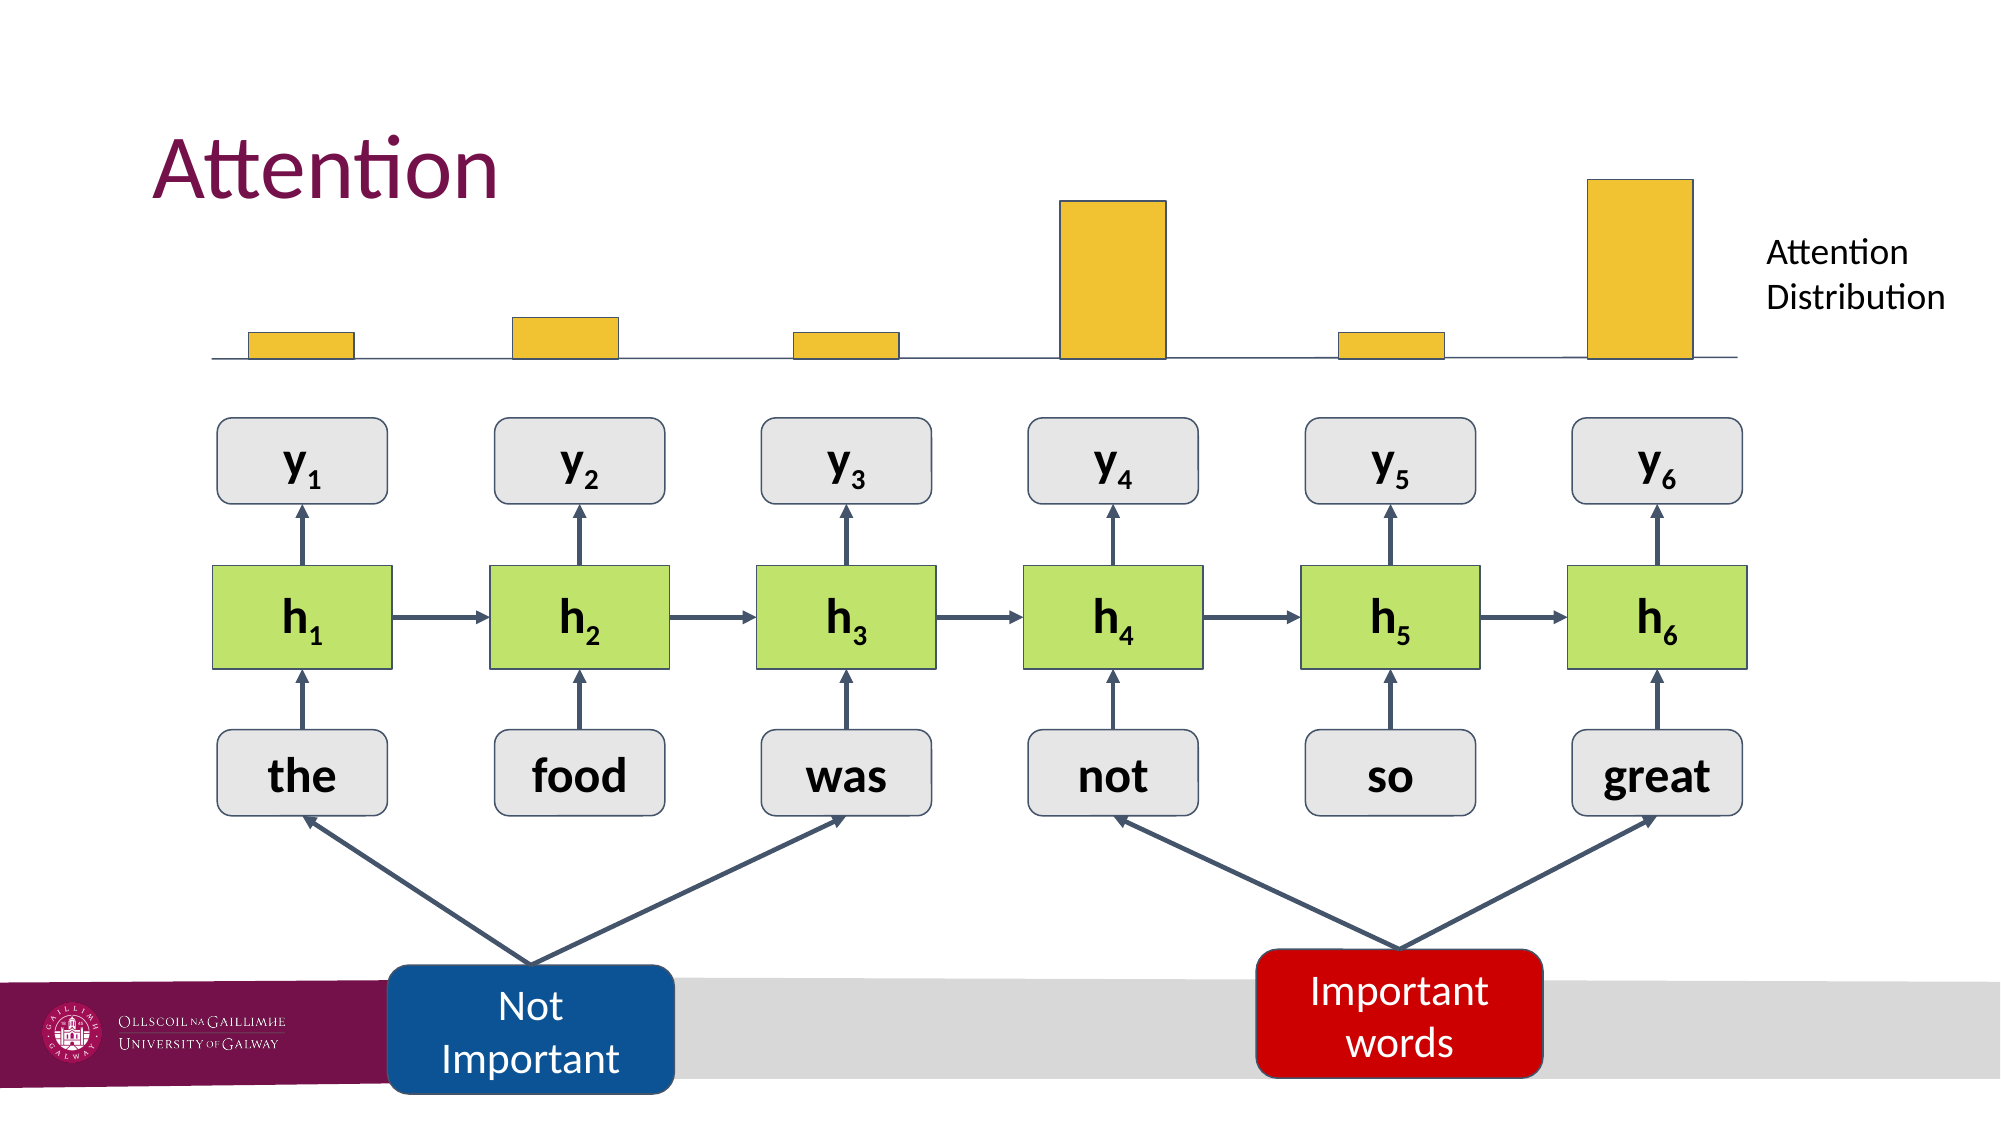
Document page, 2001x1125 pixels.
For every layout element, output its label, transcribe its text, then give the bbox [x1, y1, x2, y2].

text_box not [1028, 729, 1199, 816]
text_box [248, 332, 355, 355]
text_box y1 [217, 417, 388, 504]
text_box [512, 317, 619, 355]
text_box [530, 815, 847, 966]
text_box h6 [1567, 565, 1747, 669]
text_box y6 [1572, 417, 1743, 504]
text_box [302, 815, 529, 966]
text_box Not Important [387, 974, 675, 1094]
picture [42, 1002, 285, 1063]
text_box h2 [489, 565, 670, 669]
text_box h3 [756, 565, 937, 669]
title Attention [137, 59, 1863, 278]
text_box y5 [1305, 417, 1476, 504]
text_box h4 [1023, 565, 1203, 669]
text_box the [217, 729, 388, 816]
text_box [1338, 332, 1445, 355]
text_box great [1572, 729, 1743, 816]
text_box was [761, 729, 932, 816]
text_box y4 [1028, 417, 1199, 504]
text_box [1587, 179, 1694, 355]
text_box [1060, 200, 1166, 355]
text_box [1399, 815, 1658, 950]
text_box so [1305, 729, 1476, 814]
text_box Attention Distribution [1751, 211, 1971, 332]
text_box h1 [212, 565, 392, 669]
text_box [1112, 815, 1398, 950]
text_box Important words [1256, 958, 1543, 1079]
text_box y2 [494, 417, 665, 504]
text_box food [494, 729, 665, 814]
text_box h5 [1300, 565, 1481, 669]
text_box y3 [761, 417, 932, 504]
text_box [793, 332, 900, 355]
